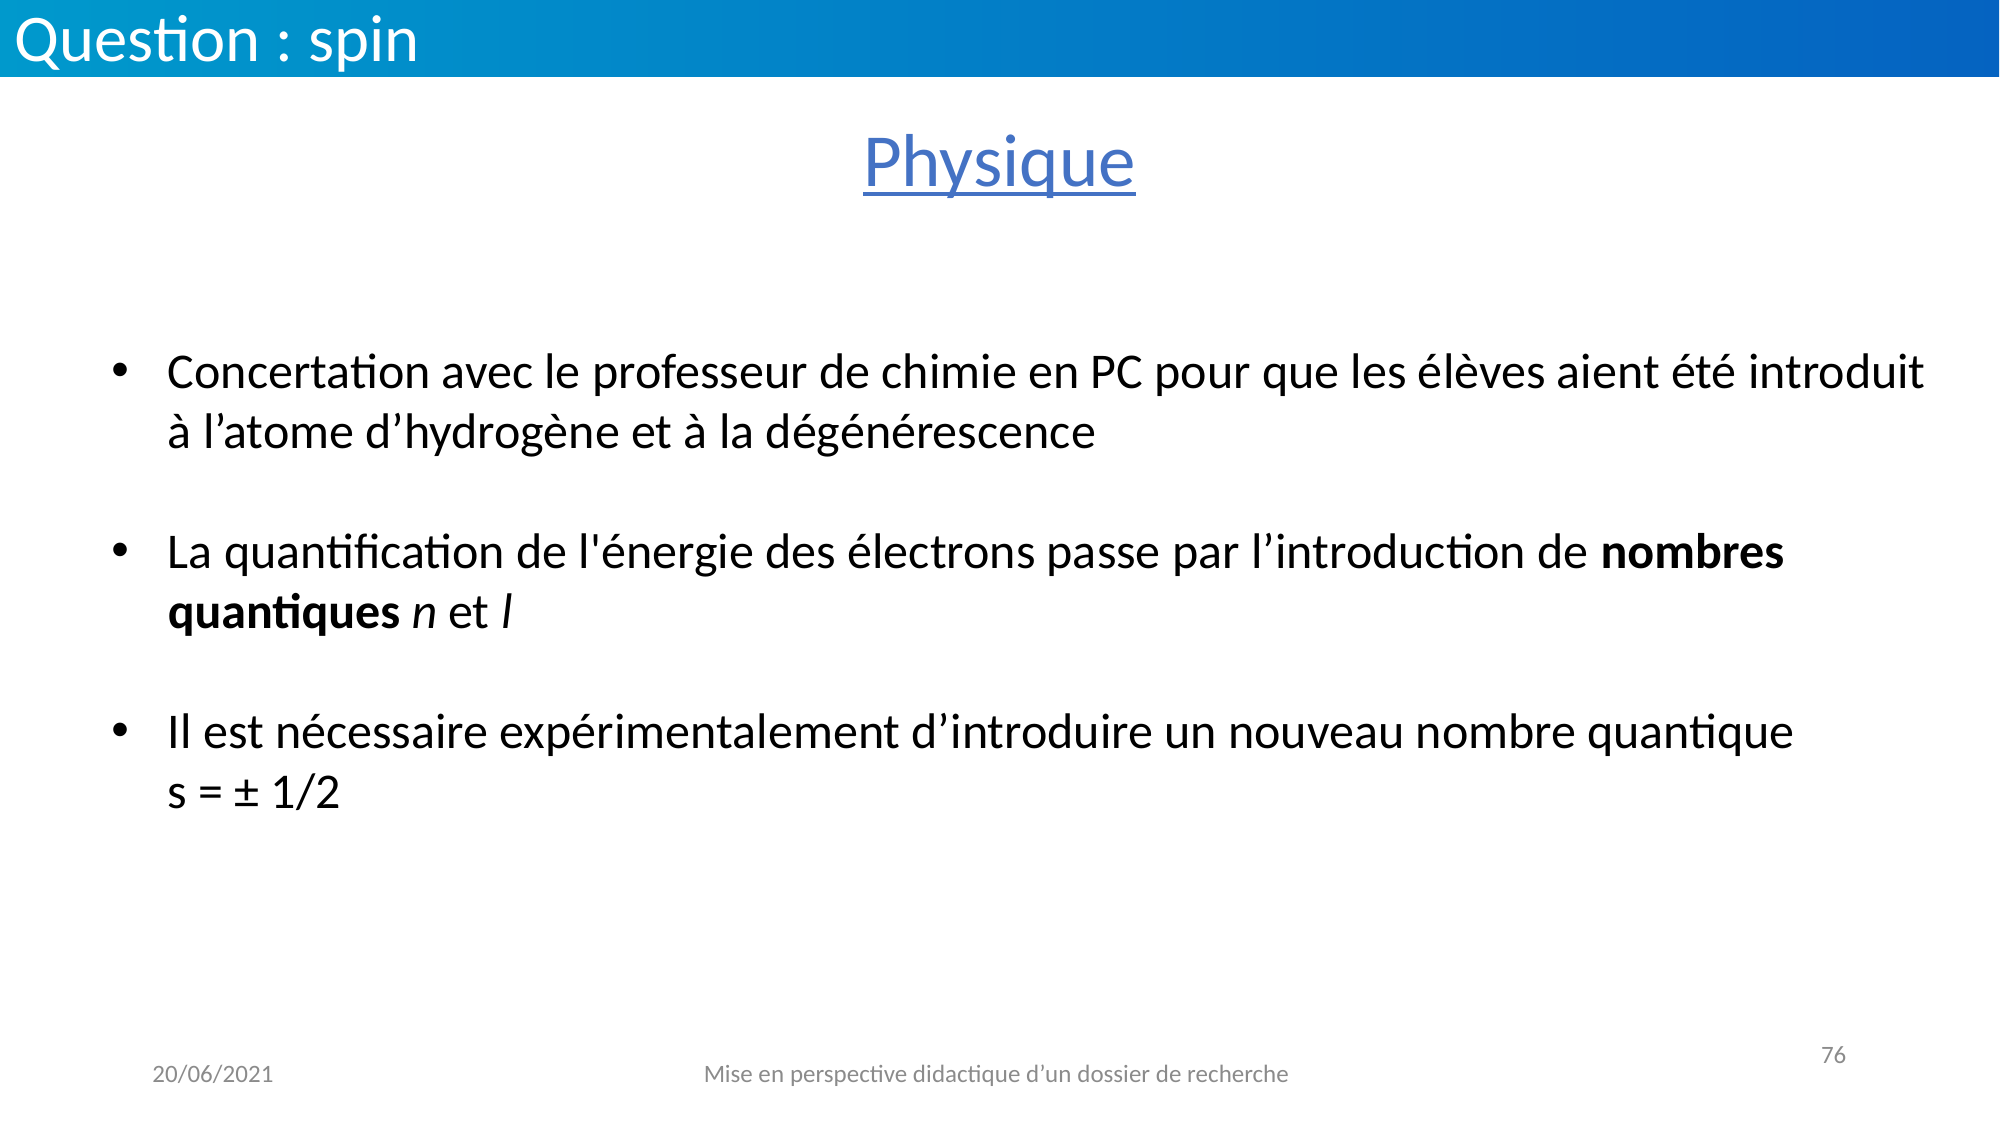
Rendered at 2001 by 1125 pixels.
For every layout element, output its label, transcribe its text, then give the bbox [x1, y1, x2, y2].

text_box Concertation avec le professeur de chimie en PC pour que les élèves aient été introduit à l’atome d’hydrogène et à la dégénérescence La quantification de l'énergie des électrons passe par l’introduction de nombres quantiques n et l Il est nécessaire expérimentalement d’introduire un nouveau nombre quantique s = ± 1/2 [96, 331, 1949, 827]
text_box [1355, 0, 2000, 77]
footer Mise en perspective didactique d’un dossier de recherche [662, 1042, 1338, 1103]
slide_number 76 [1411, 1023, 1862, 1084]
text_box Question : spin [0, 0, 1355, 83]
text_box Physique [796, 104, 1203, 209]
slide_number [137, 1042, 588, 1103]
